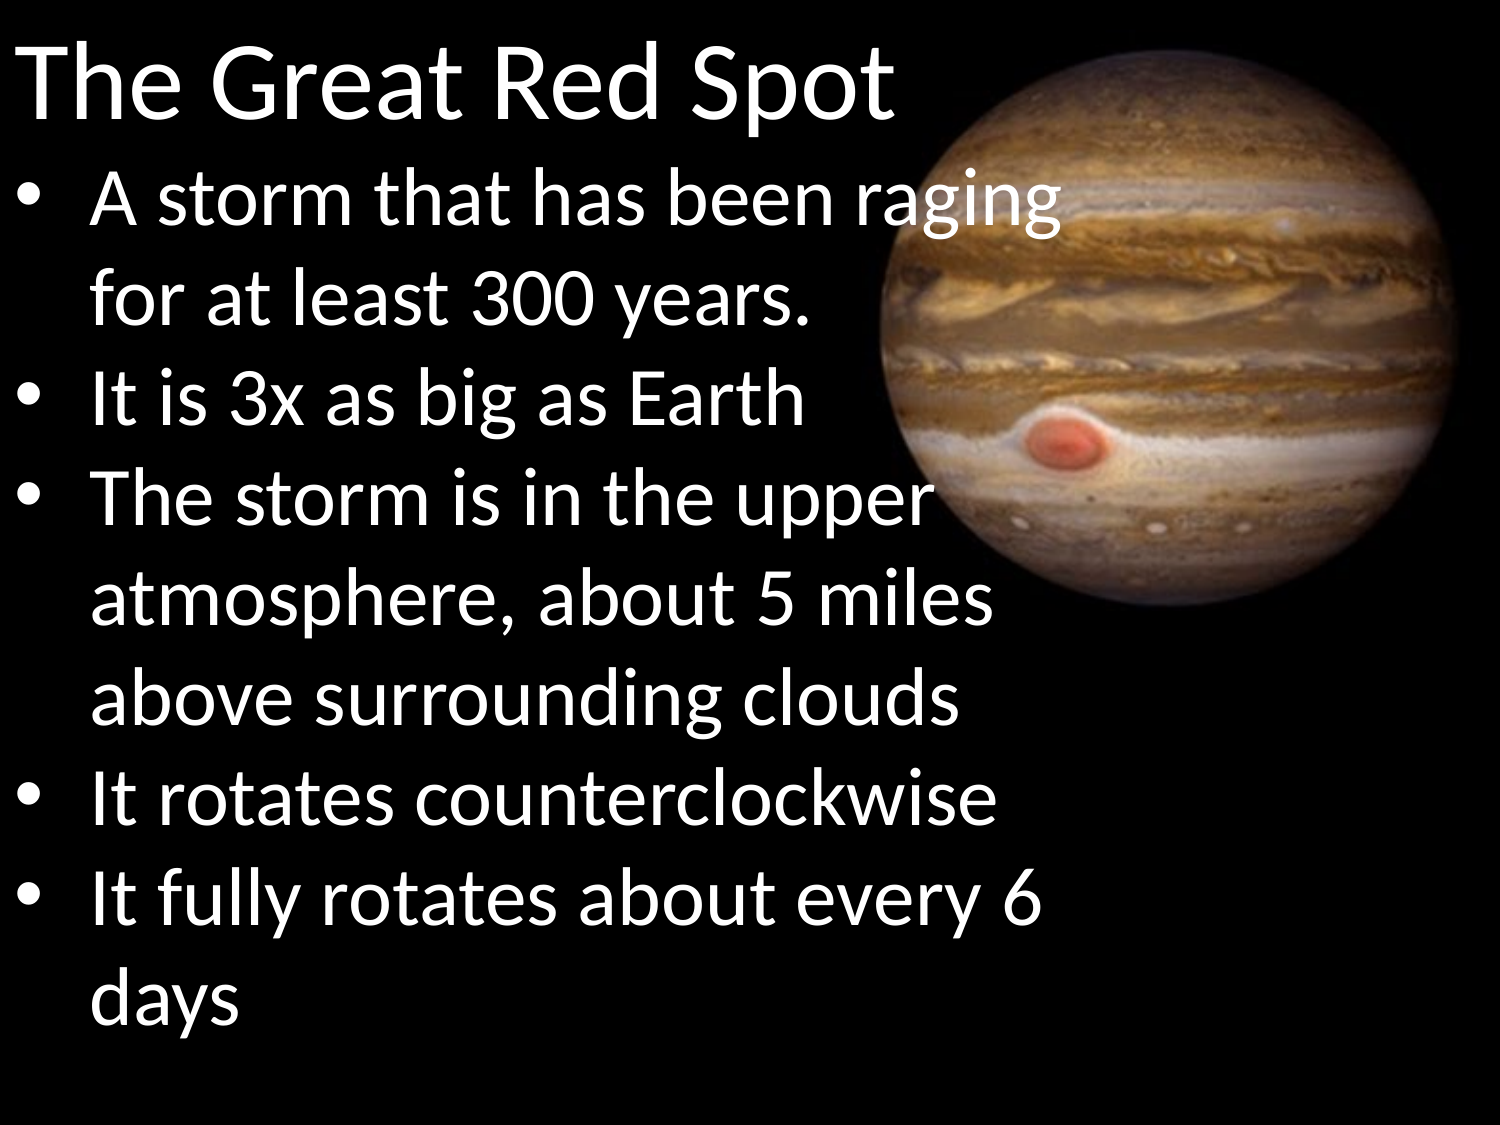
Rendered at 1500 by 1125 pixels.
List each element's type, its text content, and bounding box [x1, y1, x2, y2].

text_box The Great Red Spot A storm that has been raging for at least 300 years. It is 3x as big as Earth The storm is in the upper atmosphere, about 5 miles above surrounding clouds It rotates counterclockwise It fully rotates about every 6 days [0, 0, 1113, 1050]
picture [853, 0, 1500, 688]
